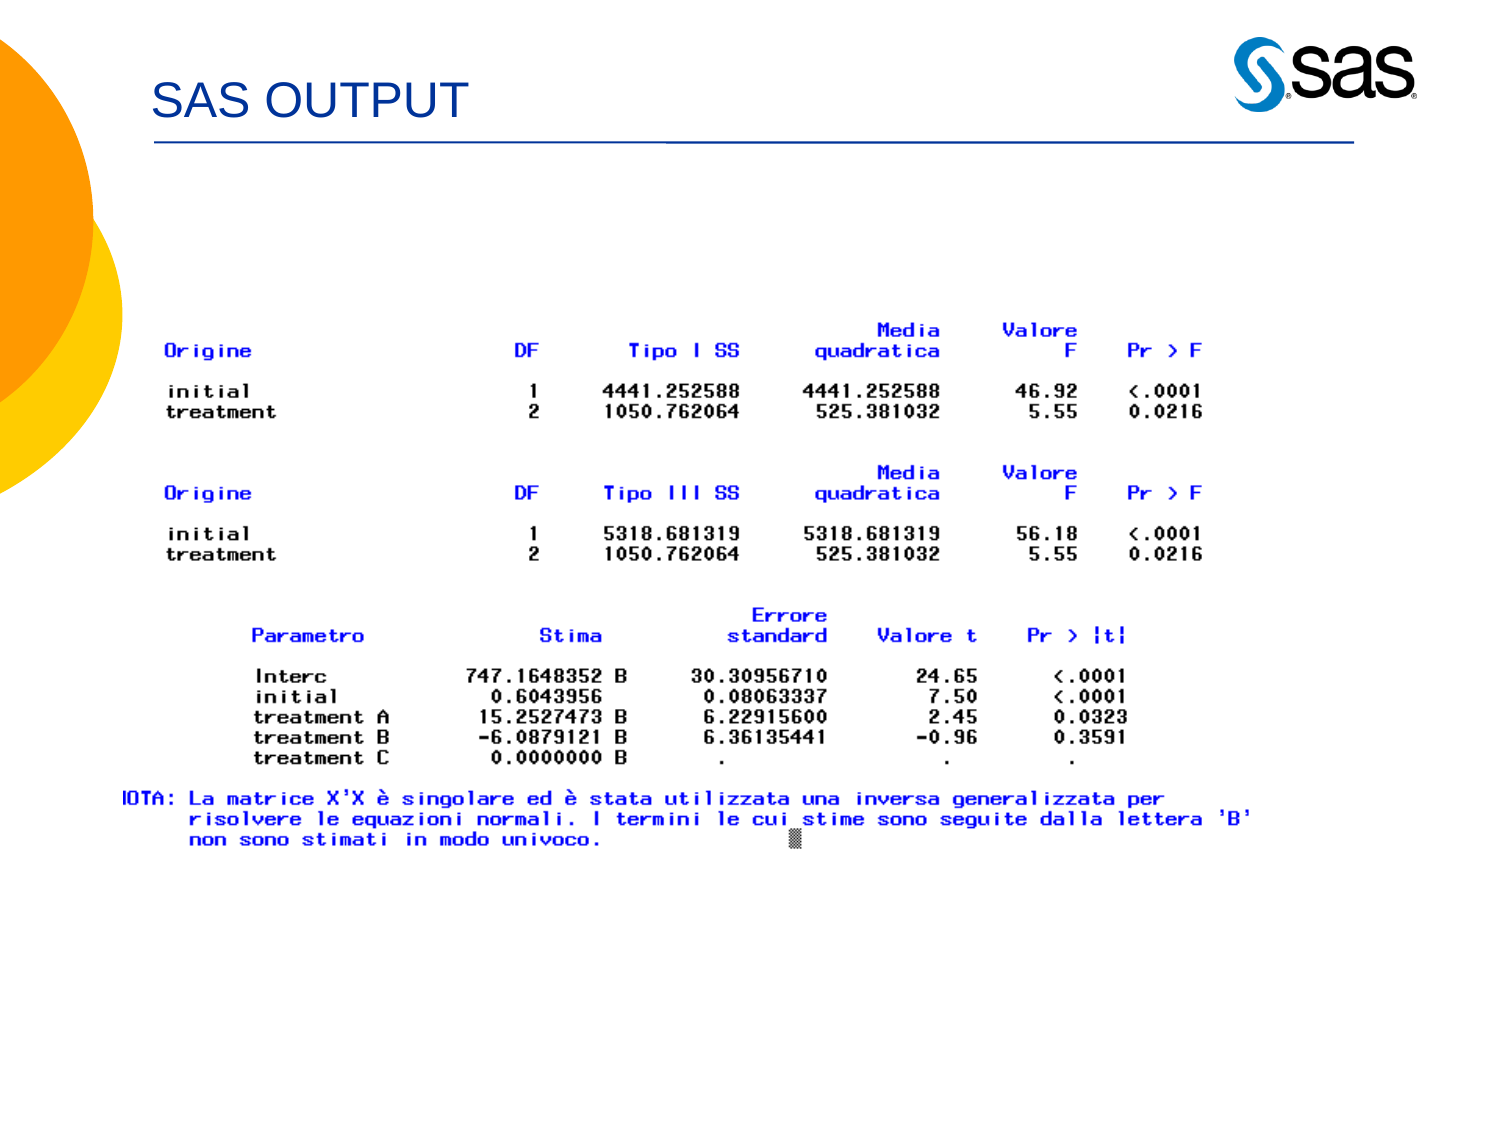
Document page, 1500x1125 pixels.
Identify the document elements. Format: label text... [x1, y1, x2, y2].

picture [123, 290, 1288, 910]
picture [1234, 36, 1417, 112]
title SAS OUTPUT [135, 19, 1401, 136]
